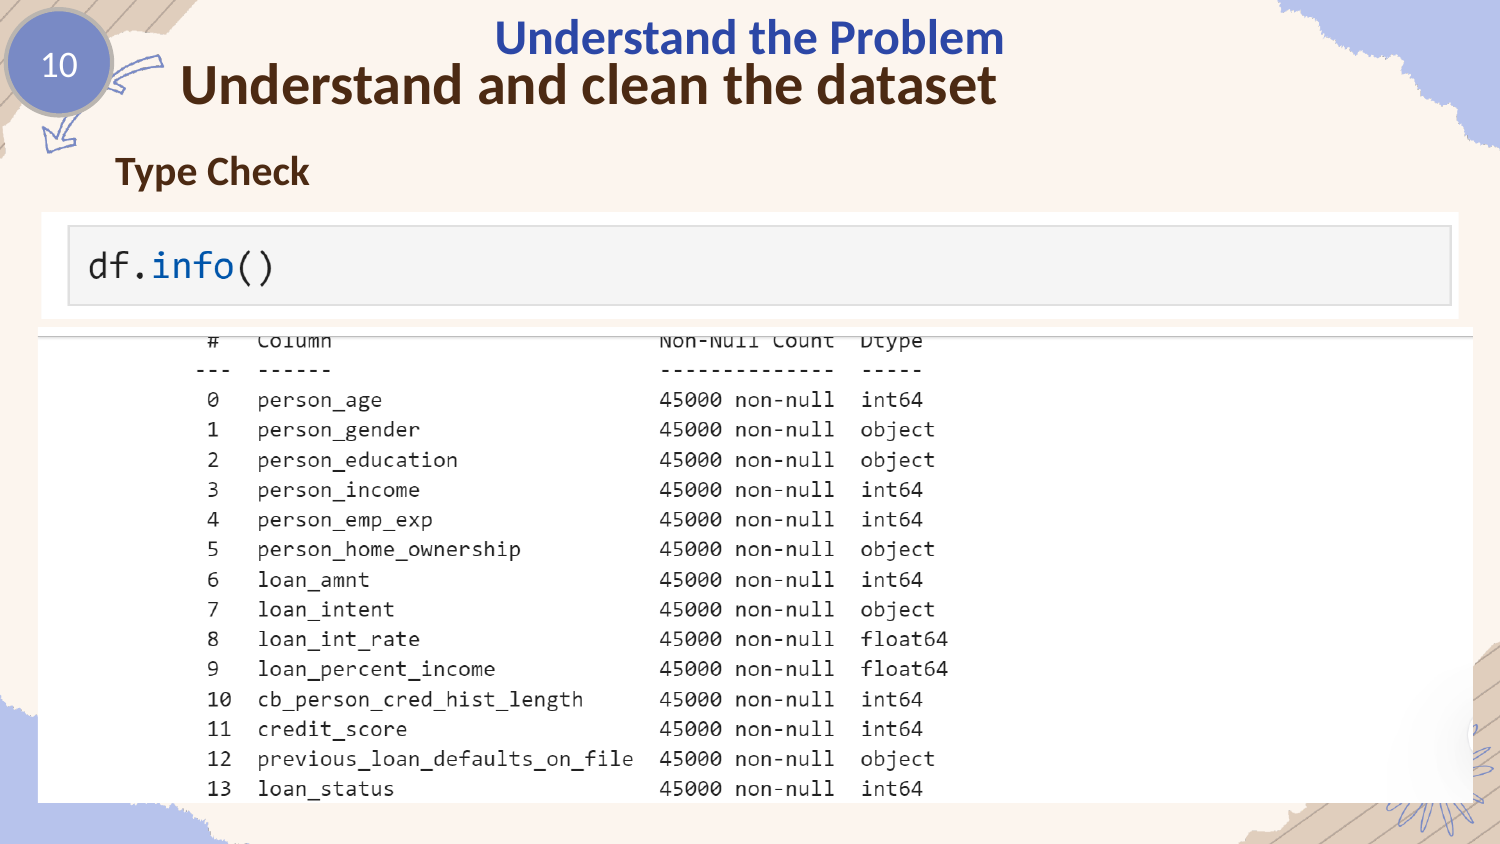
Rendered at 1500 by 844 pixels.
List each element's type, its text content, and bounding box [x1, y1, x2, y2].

picture [0, 0, 1500, 844]
text_box Understand and clean the dataset [165, 38, 1366, 124]
text_box Type Check [100, 135, 1301, 201]
text_box Understand the Problem [299, 0, 1200, 72]
text_box 10 [3, 7, 115, 118]
